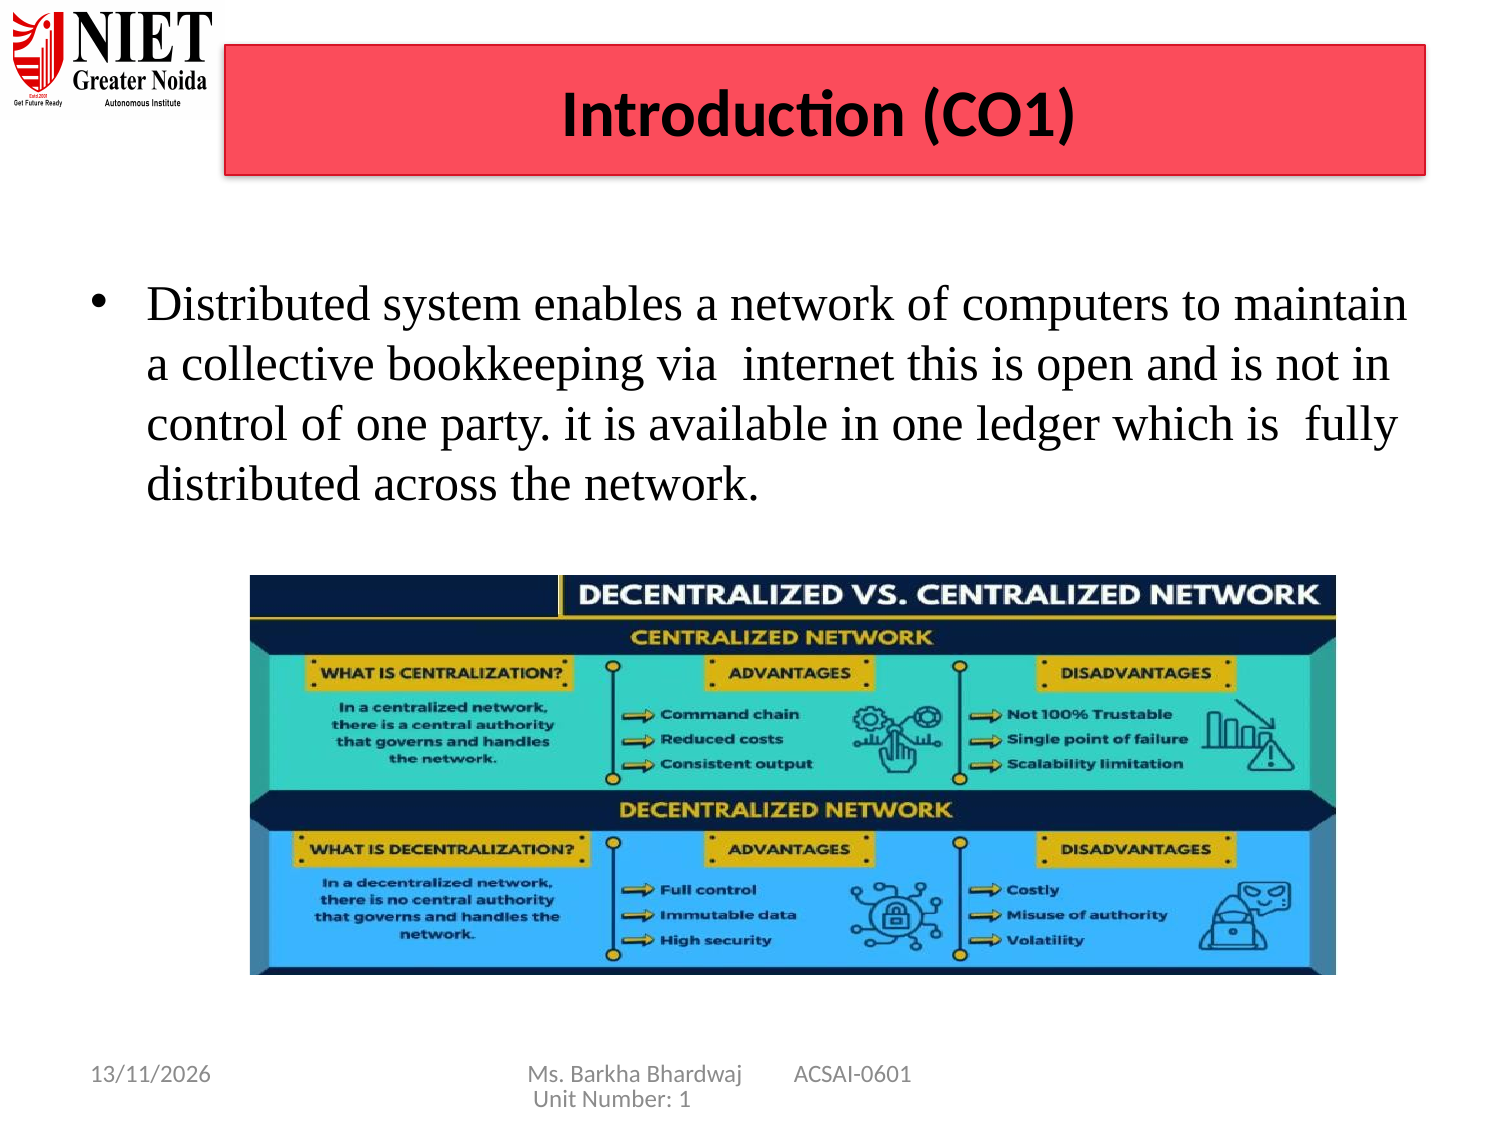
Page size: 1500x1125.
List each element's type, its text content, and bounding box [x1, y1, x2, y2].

picture [0, 0, 225, 120]
footer Ms. Barkha Bhardwaj ACSAI-0601 Unit Number: 1 [512, 1042, 988, 1103]
list Distributed system enables a network of computers to maintain a collective bookkeeping via internet this is open and is not in control of one party. it is available in one ledger which is fully distributed across the network. [75, 262, 1425, 1005]
text_box [249, 575, 1338, 975]
title Introduction (CO1) [224, 44, 1426, 176]
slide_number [75, 1042, 425, 1103]
